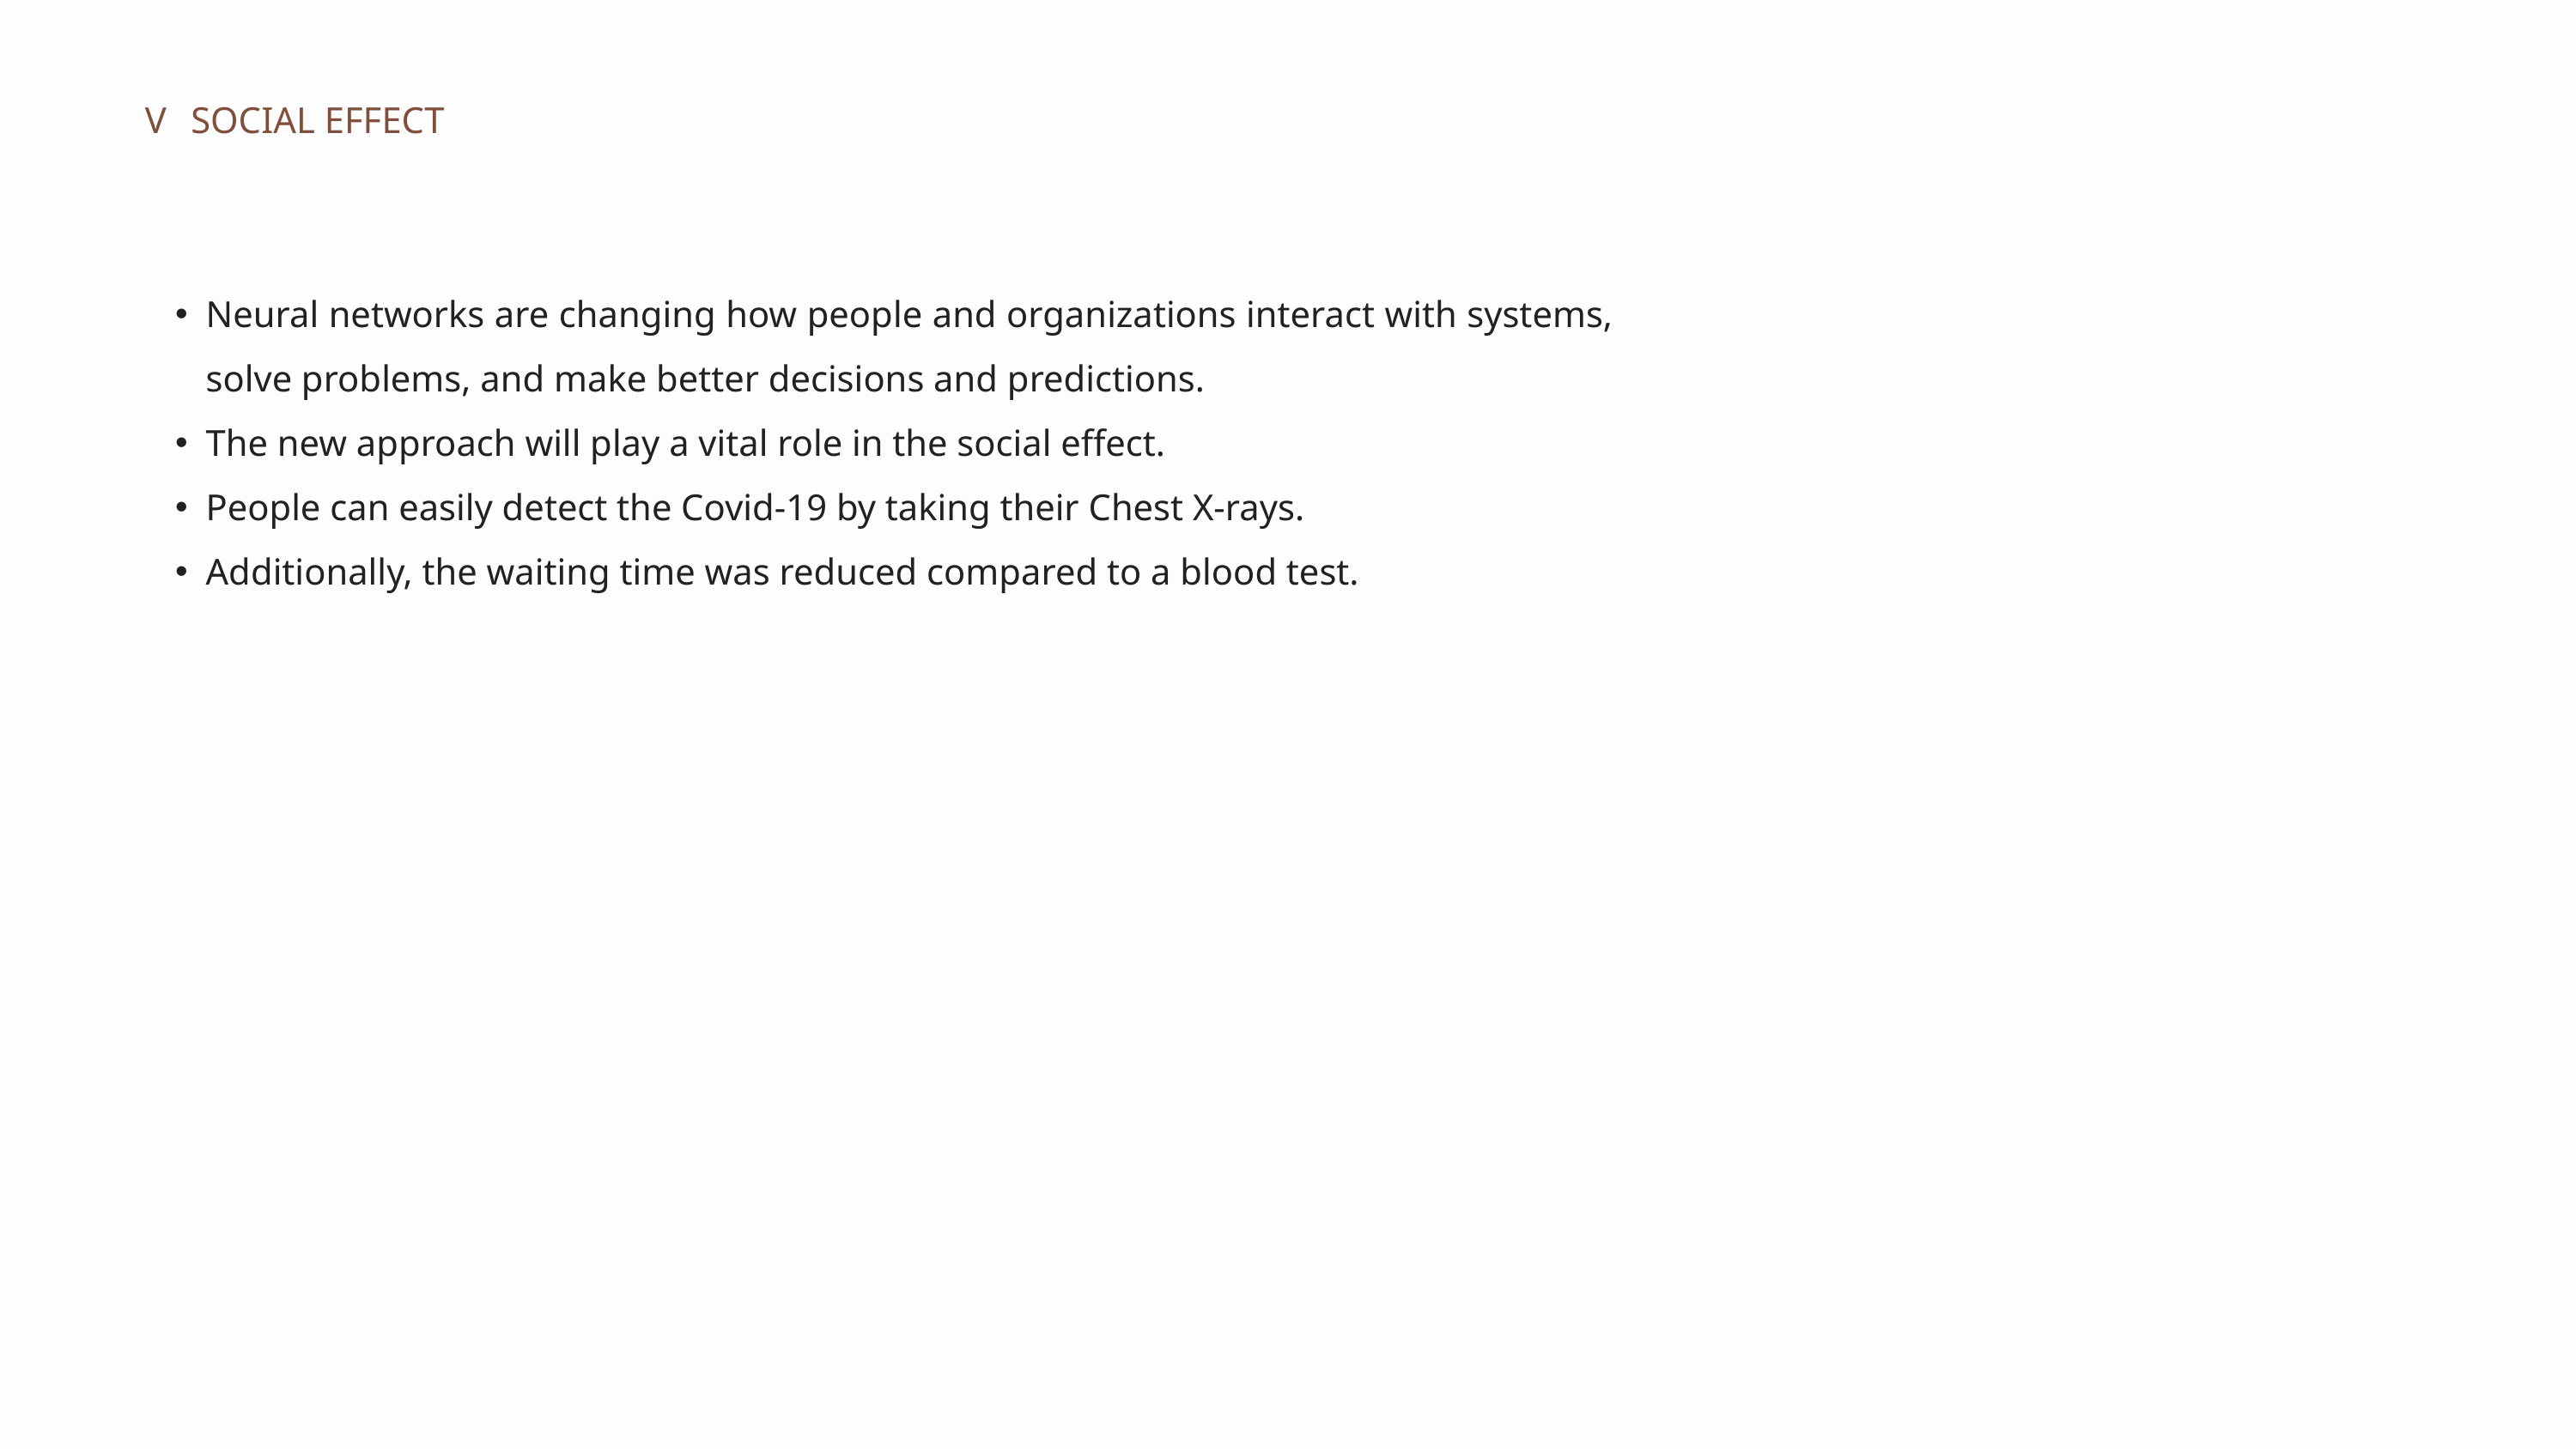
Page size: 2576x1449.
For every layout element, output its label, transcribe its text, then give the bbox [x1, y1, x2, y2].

text_box SOCIAL EFFECT [191, 99, 932, 142]
text_box Neural networks are changing how people and organizations interact with systems, solve problems, and make better decisions and predictions. The new approach will play a vital role in the social effect. People can easily detect the Covid-19 by taking their Chest X-rays. Additionally, the waiting time was reduced compared to a blood test. [144, 270, 1613, 592]
text_box V [144, 99, 179, 142]
